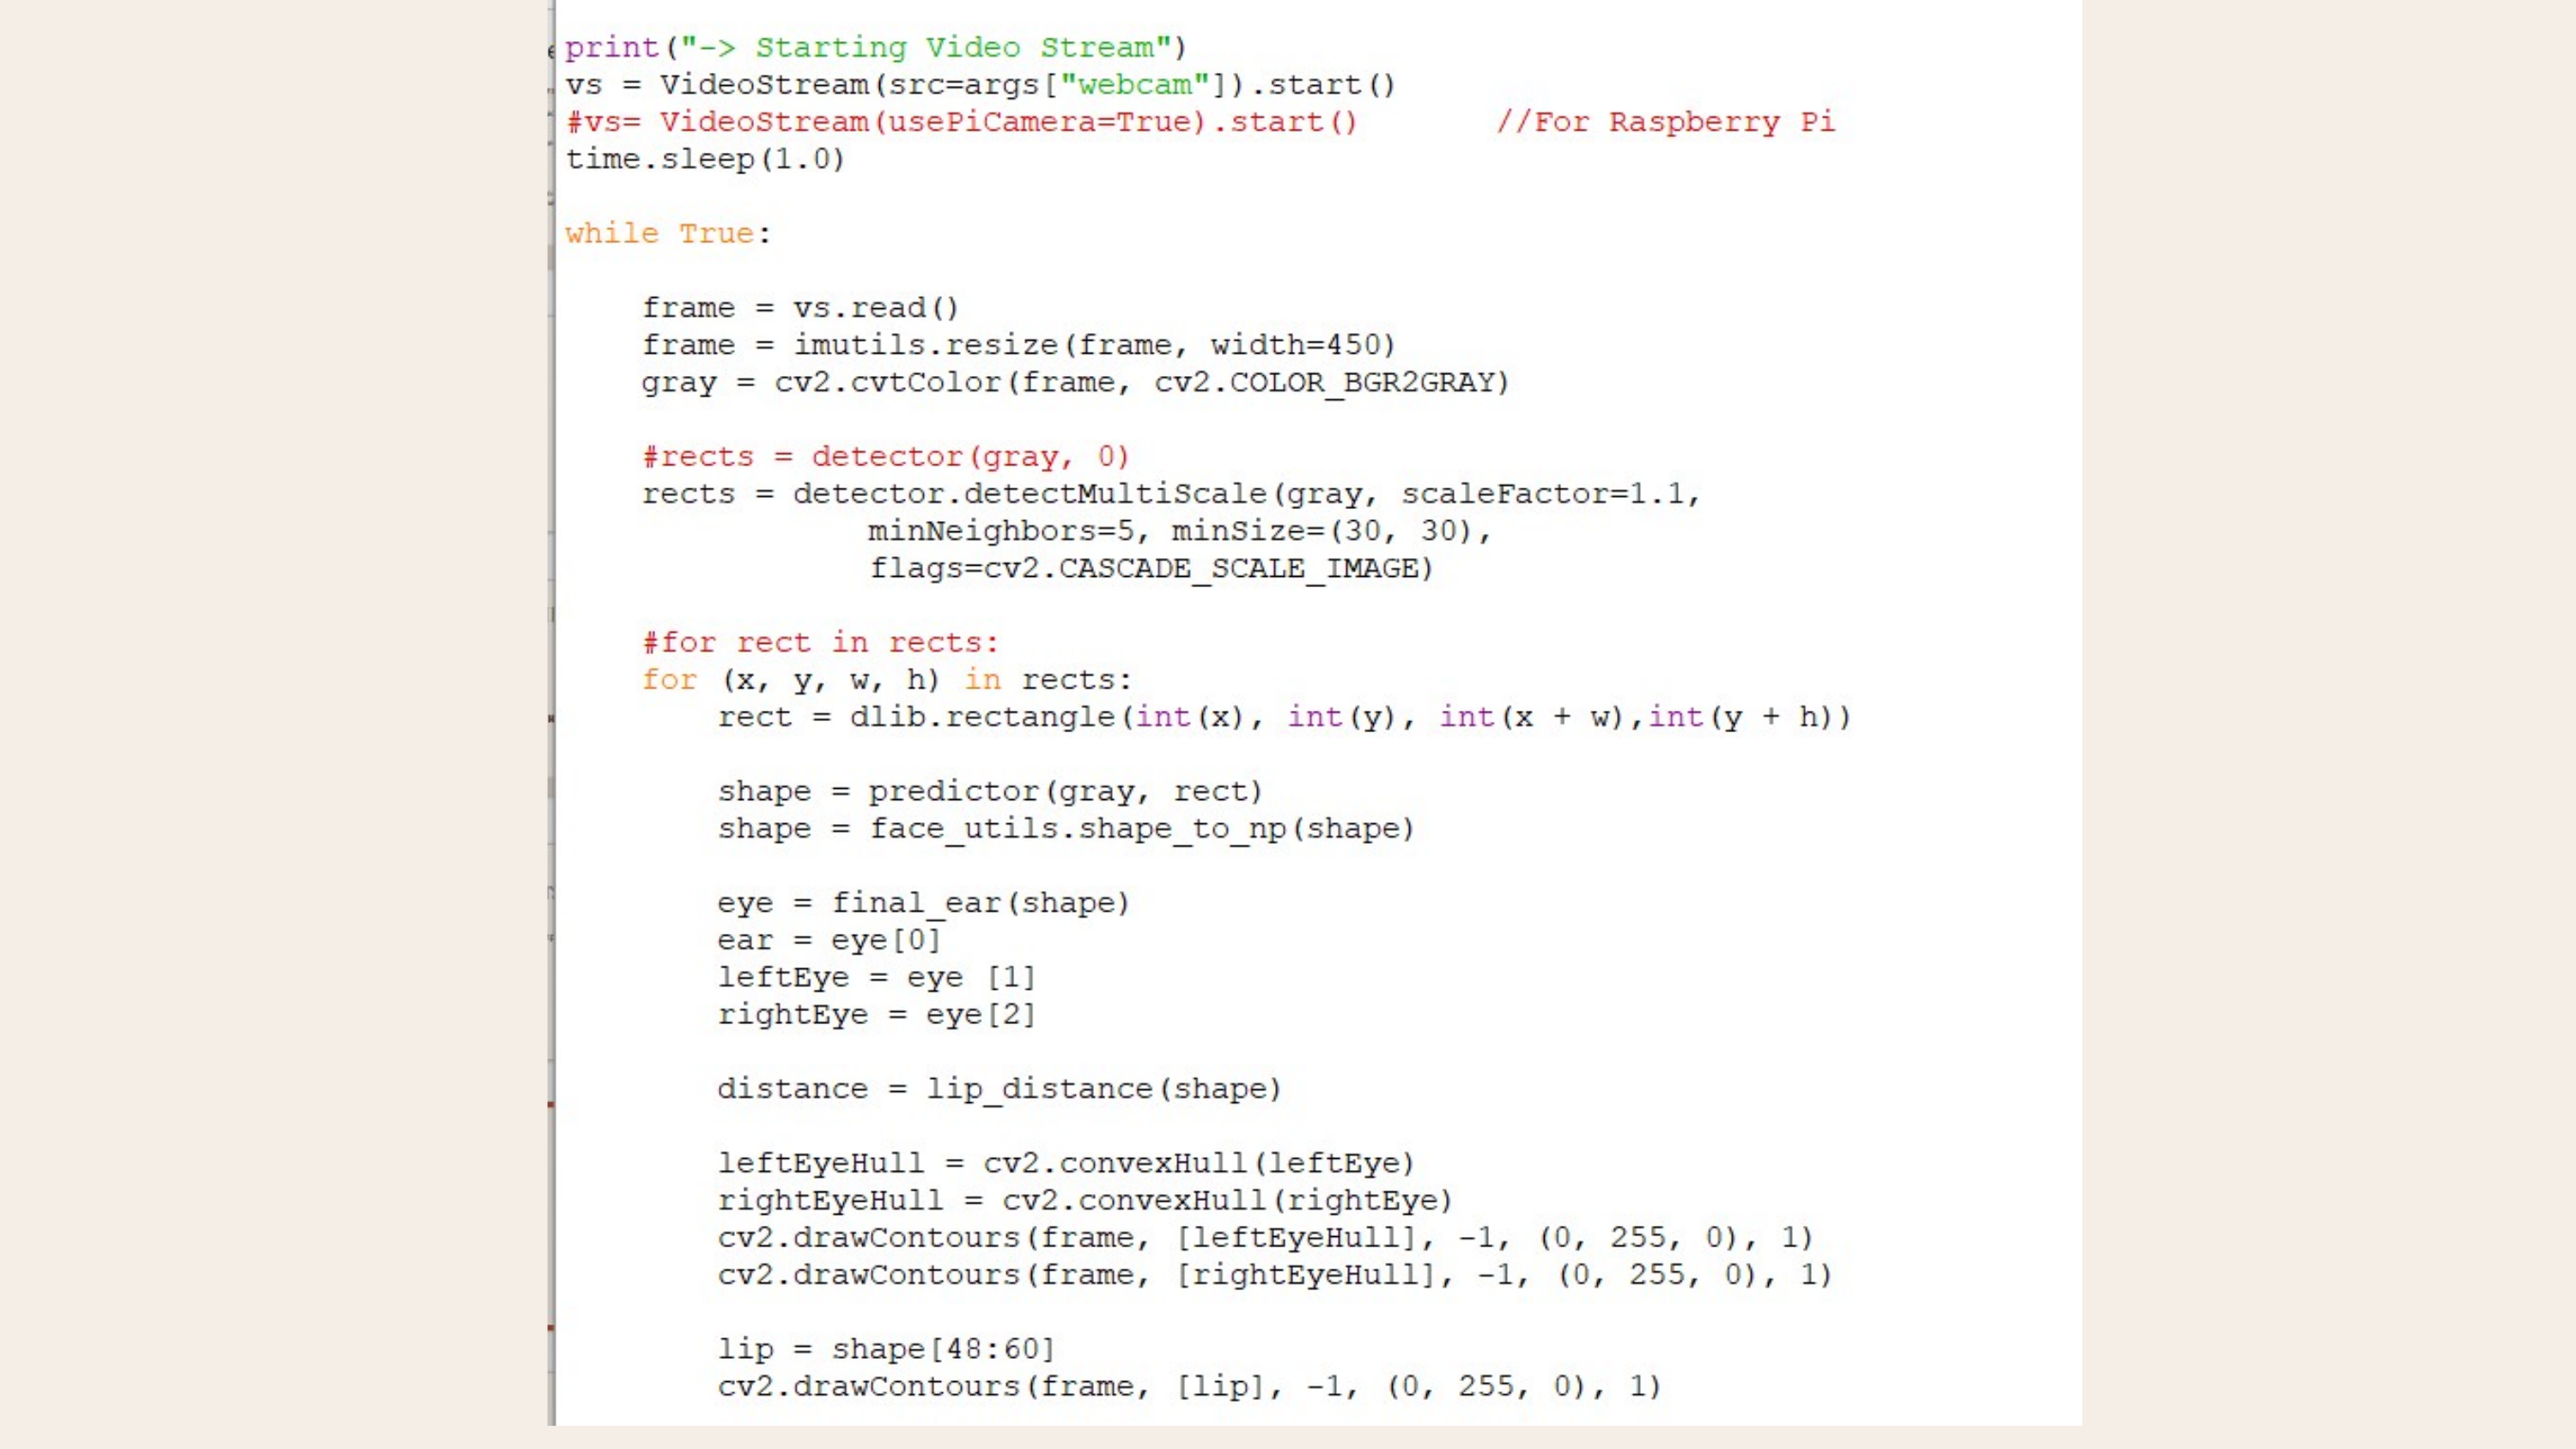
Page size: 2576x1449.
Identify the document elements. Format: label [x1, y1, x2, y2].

picture [547, 0, 2083, 1426]
